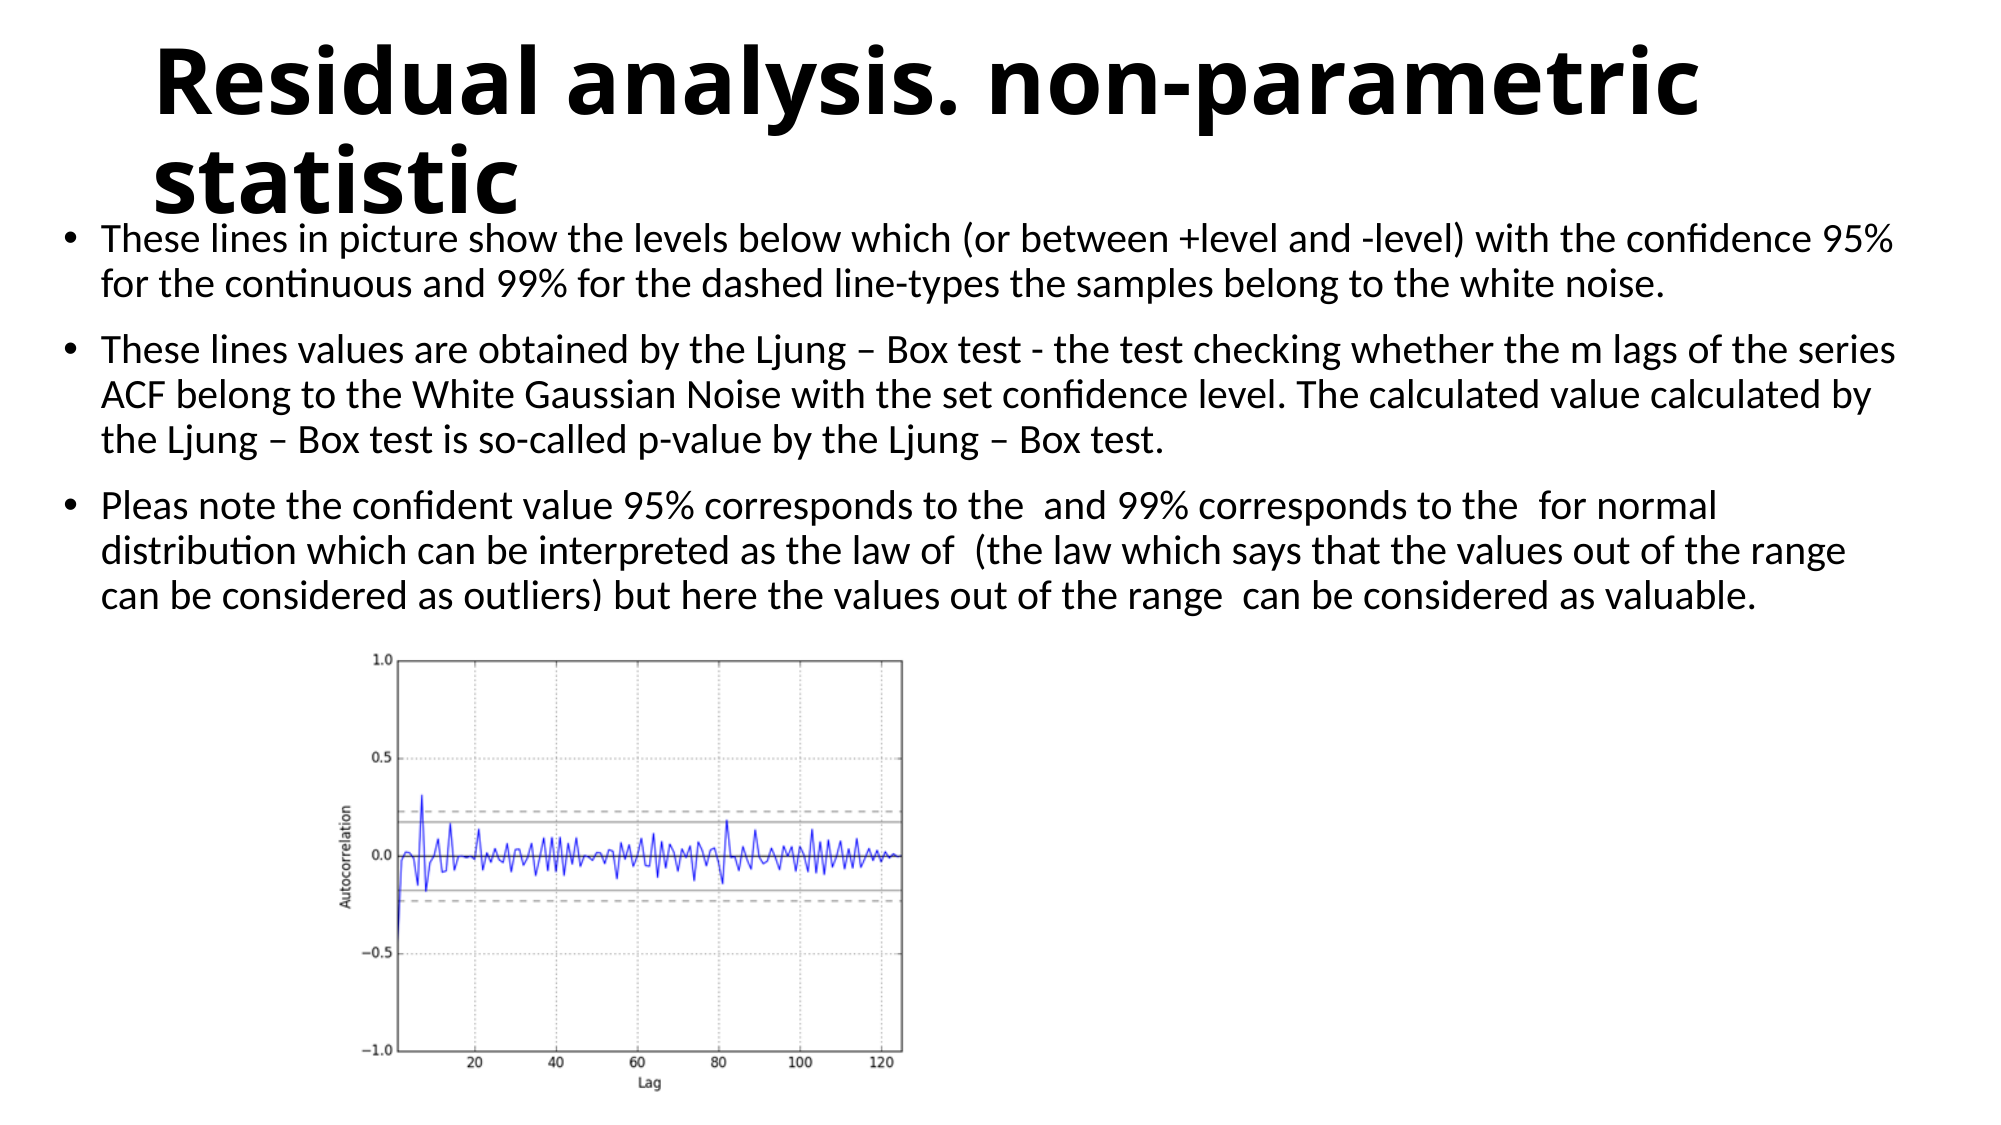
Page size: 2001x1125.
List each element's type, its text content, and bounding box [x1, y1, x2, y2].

title Residual analysis. non-parametric statistic [137, 59, 1863, 210]
picture [314, 611, 968, 1101]
